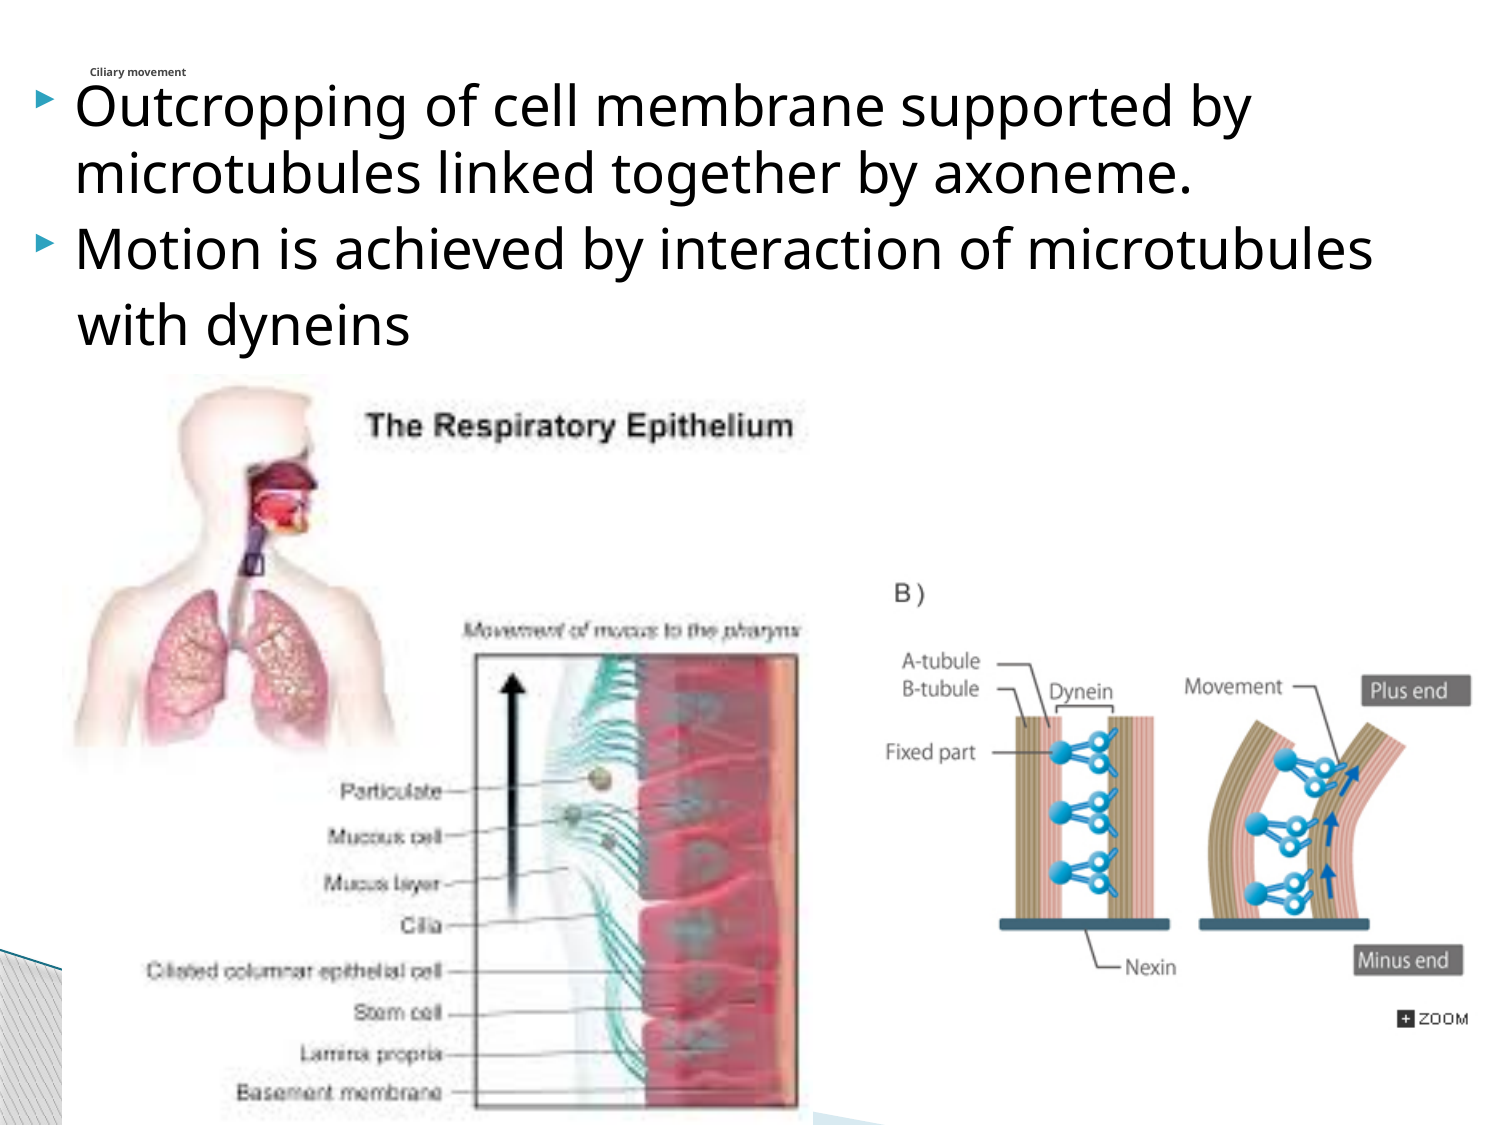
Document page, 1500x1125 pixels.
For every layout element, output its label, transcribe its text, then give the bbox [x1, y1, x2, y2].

picture [874, 562, 1500, 1044]
list Outcropping of cell membrane supported by microtubules linked together by axoneme. Motion is achieved by interaction of microtubules with dyneins [0, 62, 1500, 805]
title Ciliary movement [75, 57, 1425, 100]
picture [62, 374, 813, 1125]
